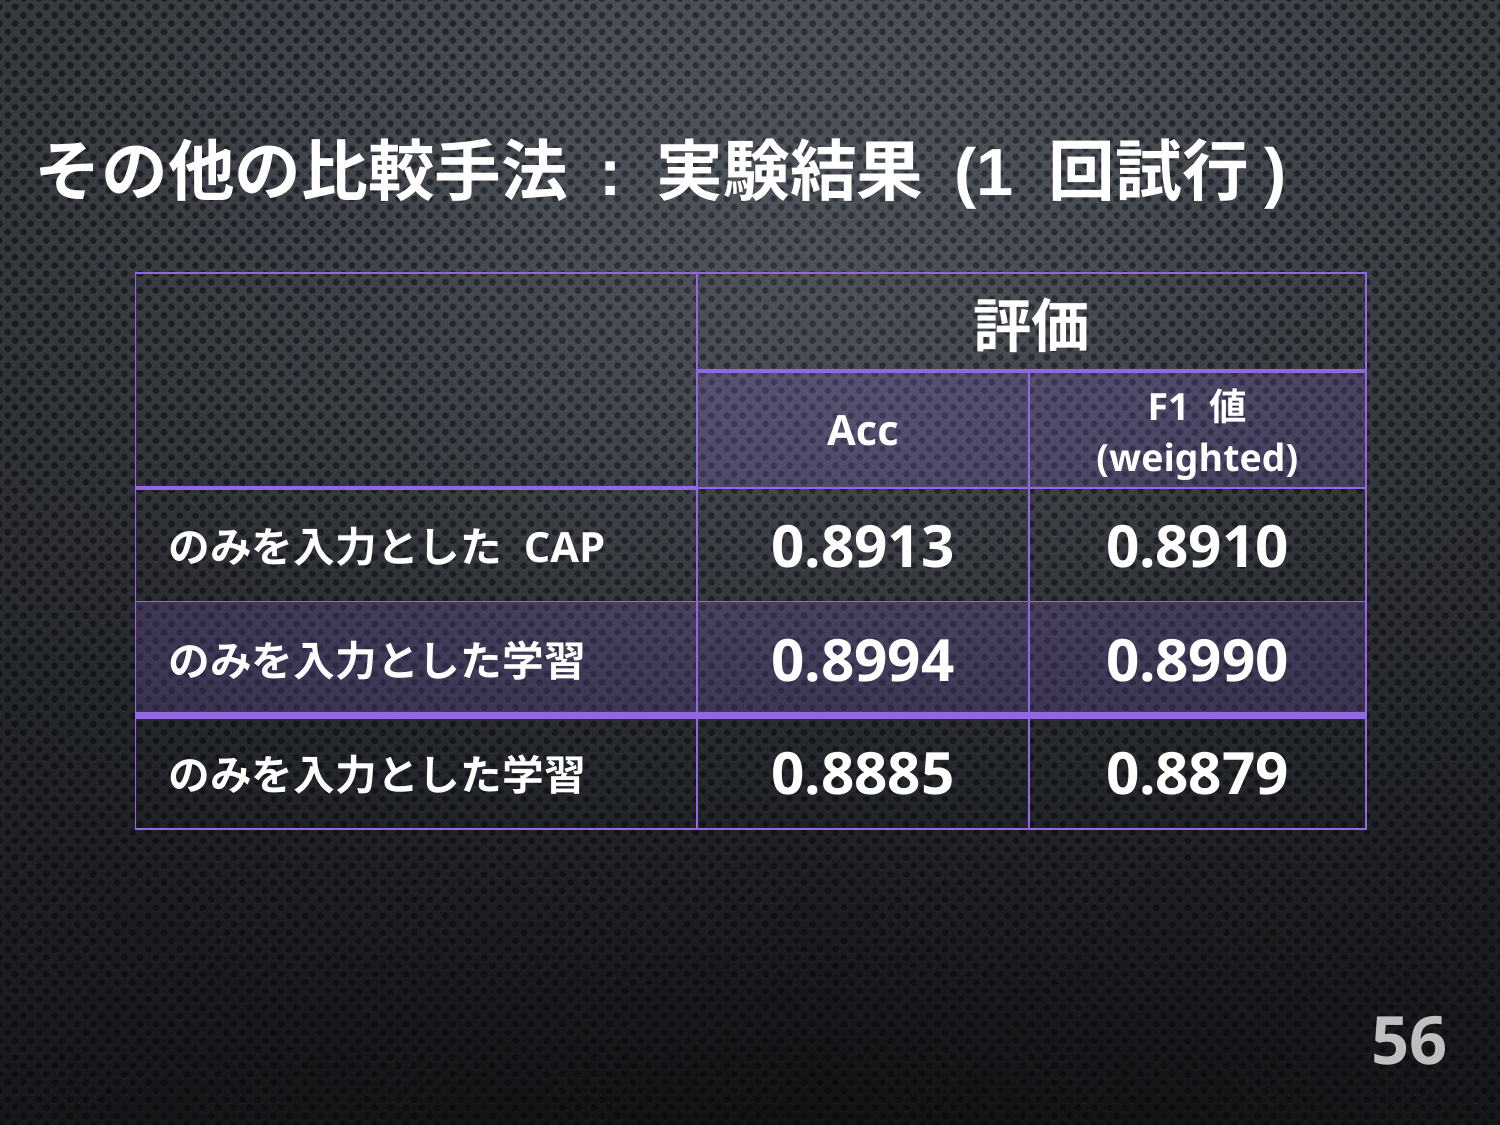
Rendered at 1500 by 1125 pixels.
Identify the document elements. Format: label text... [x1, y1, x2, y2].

slide_number 56 [1268, 1013, 1463, 1074]
text_box その他の比較手法 : 実験結果 (1 回試行) [19, 113, 1395, 234]
